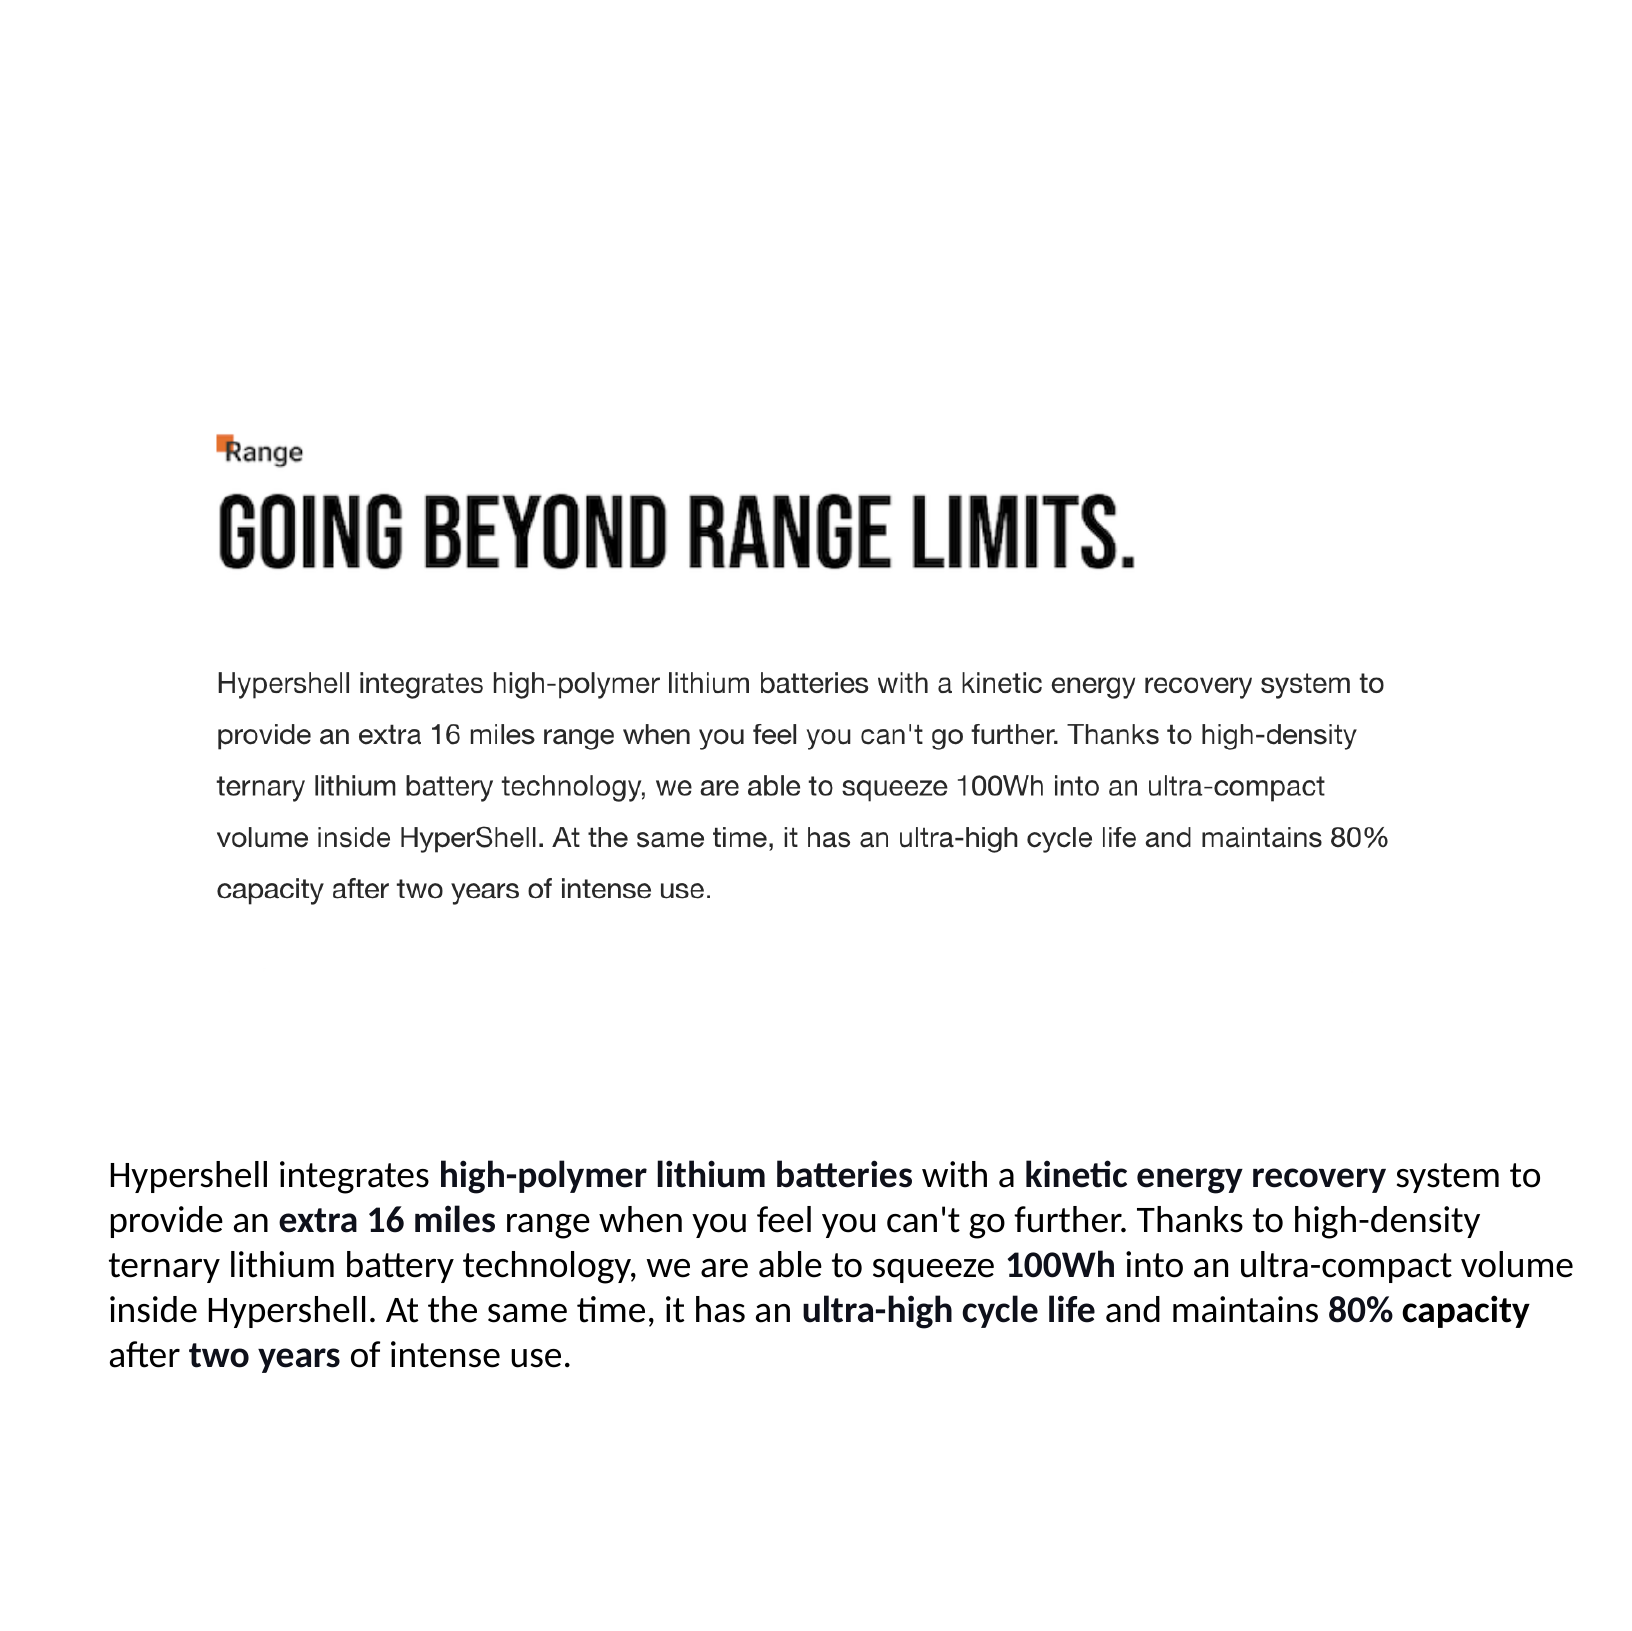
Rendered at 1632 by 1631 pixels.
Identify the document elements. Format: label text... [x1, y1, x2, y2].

picture [178, 418, 1454, 1016]
text_box Hypershell integrates high-polymer lithium batteries with a kinetic energy recovery system to provide an extra 16 miles range when you feel you can't go further. Thanks to high-density ternary lithium battery technology, we are able to squeeze 100Wh into an ultra-compact volume inside Hypershell. At the same time, it has an ultra-high cycle life and maintains 80% capacity after two years of intense use. [93, 1142, 1591, 1382]
